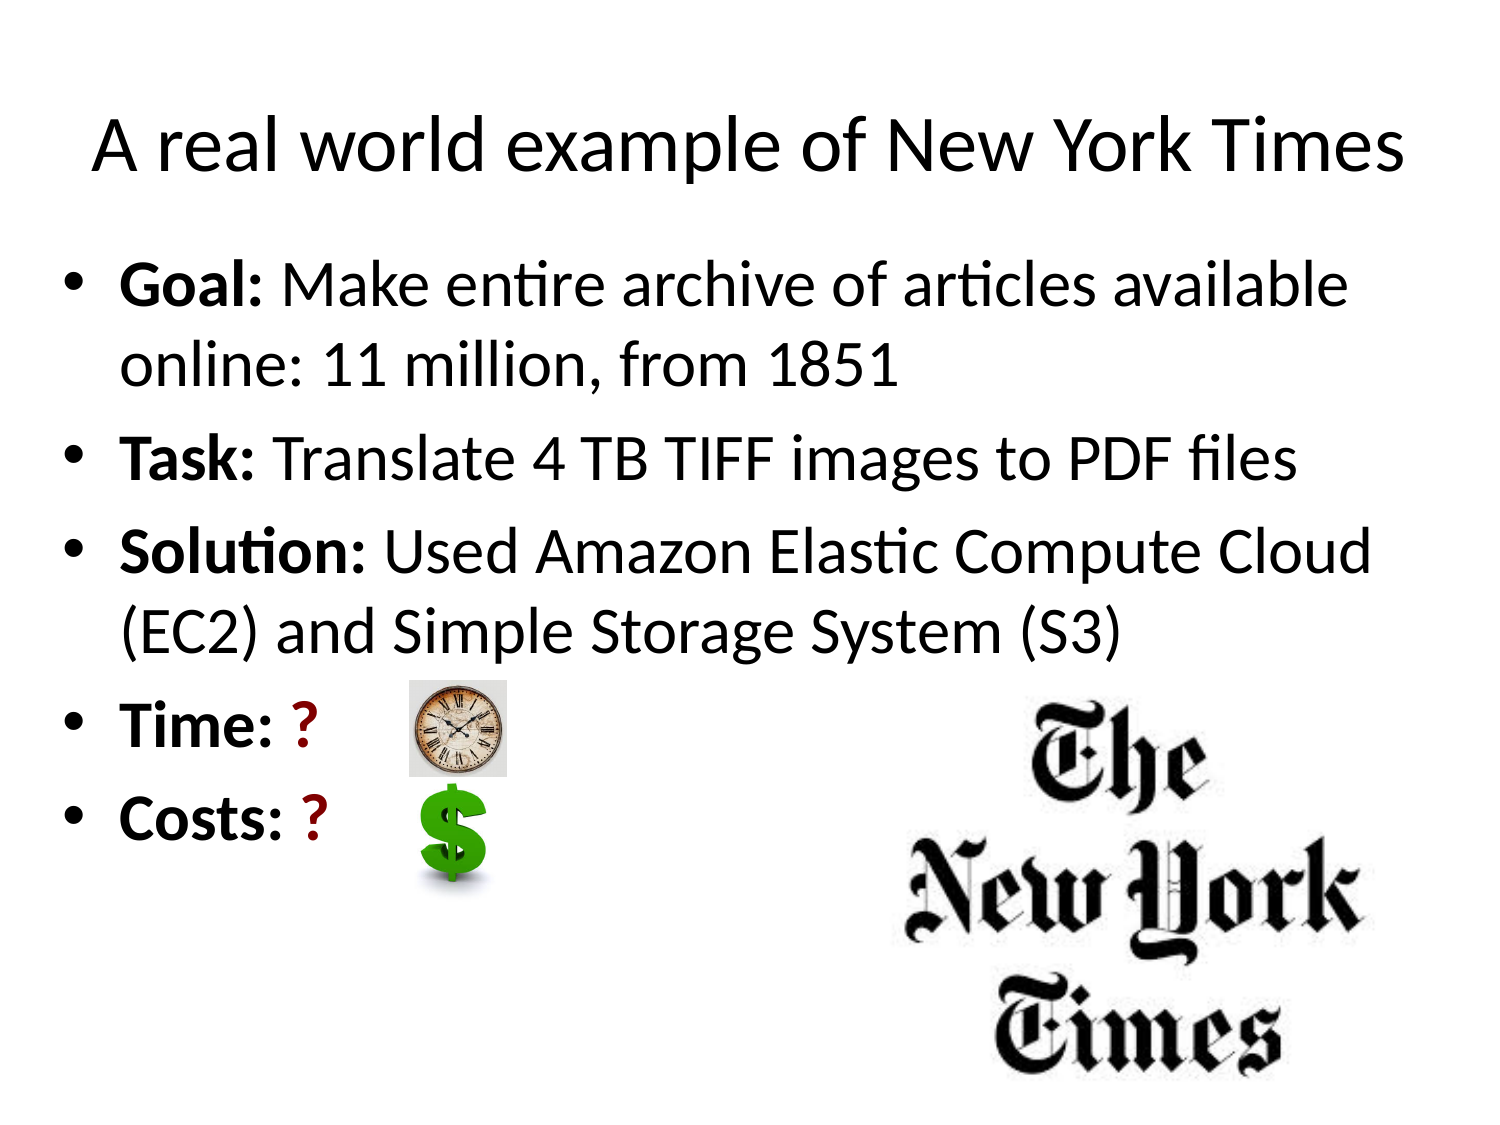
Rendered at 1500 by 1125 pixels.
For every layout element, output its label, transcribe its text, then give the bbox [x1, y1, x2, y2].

title A real world example of New York Times [75, 45, 1425, 233]
picture [874, 680, 1399, 1100]
picture [400, 680, 508, 903]
list Goal: Make entire archive of articles available online: 11 million, from 1851 Task: Translate 4 TB TIFF images to PDF files Solution: Used Amazon Elastic Compute Cloud (EC2) and Simple Storage System (S3) Time: ? Costs: ? [47, 232, 1398, 975]
